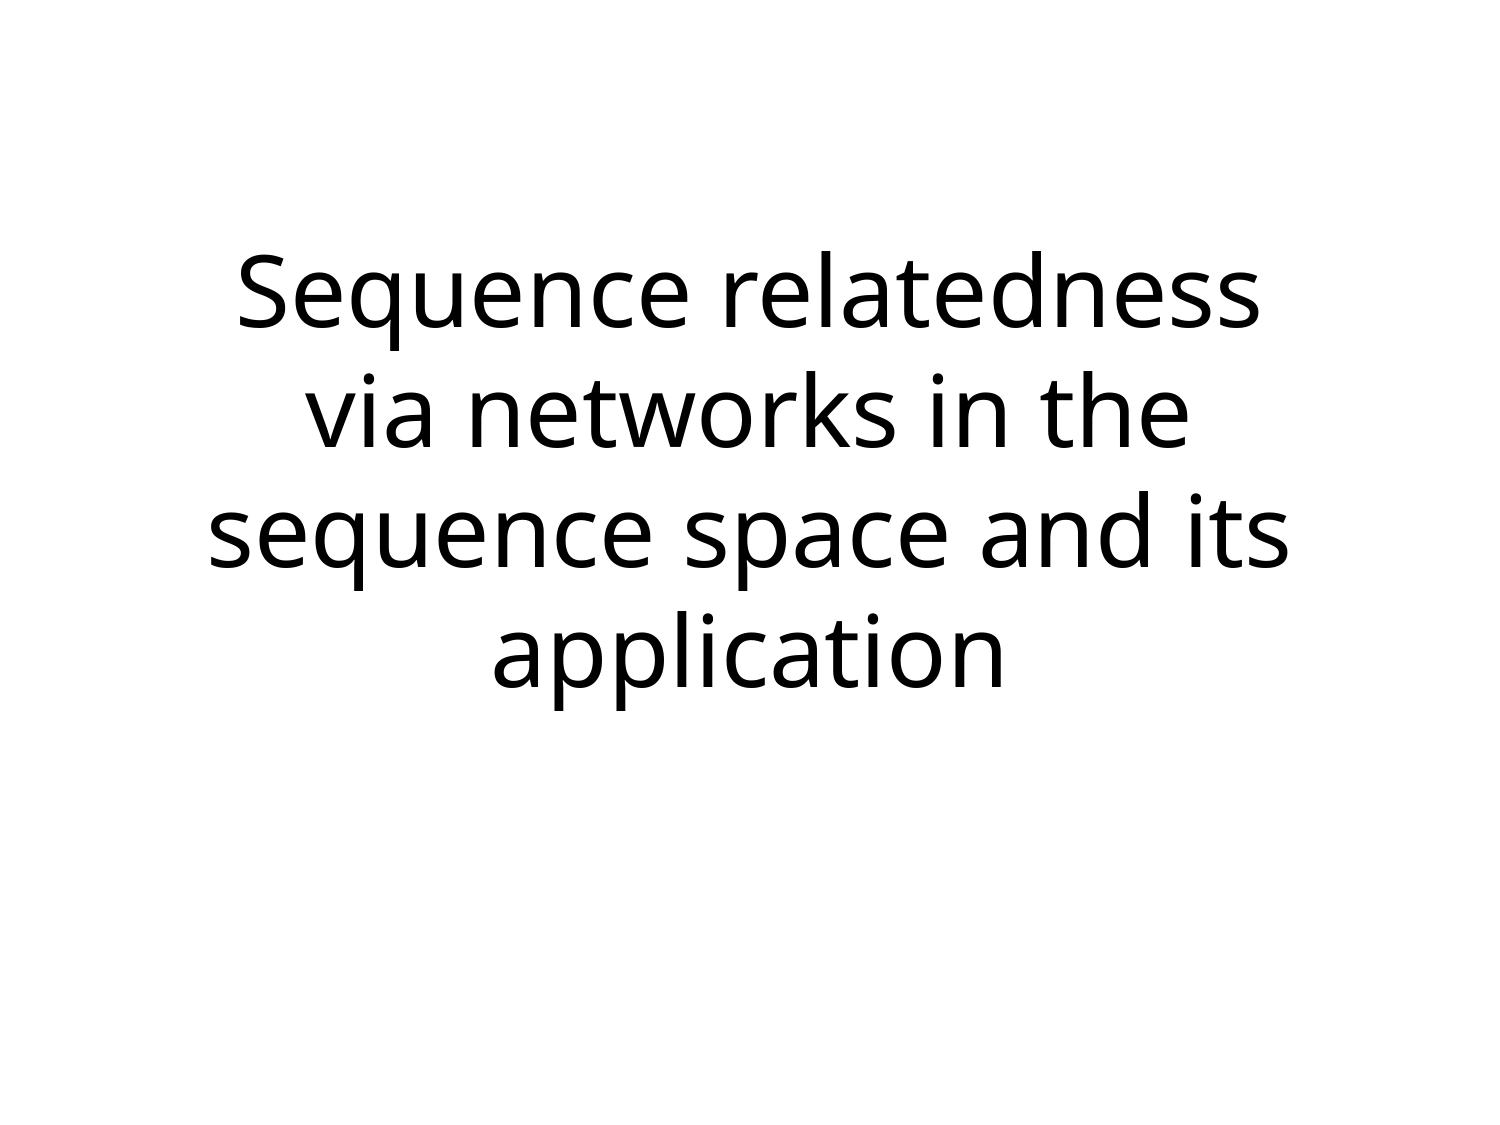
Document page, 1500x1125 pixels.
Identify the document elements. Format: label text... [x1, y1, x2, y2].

text_box Sequence relatedness via networks in the sequence space and its application [147, 219, 1353, 875]
